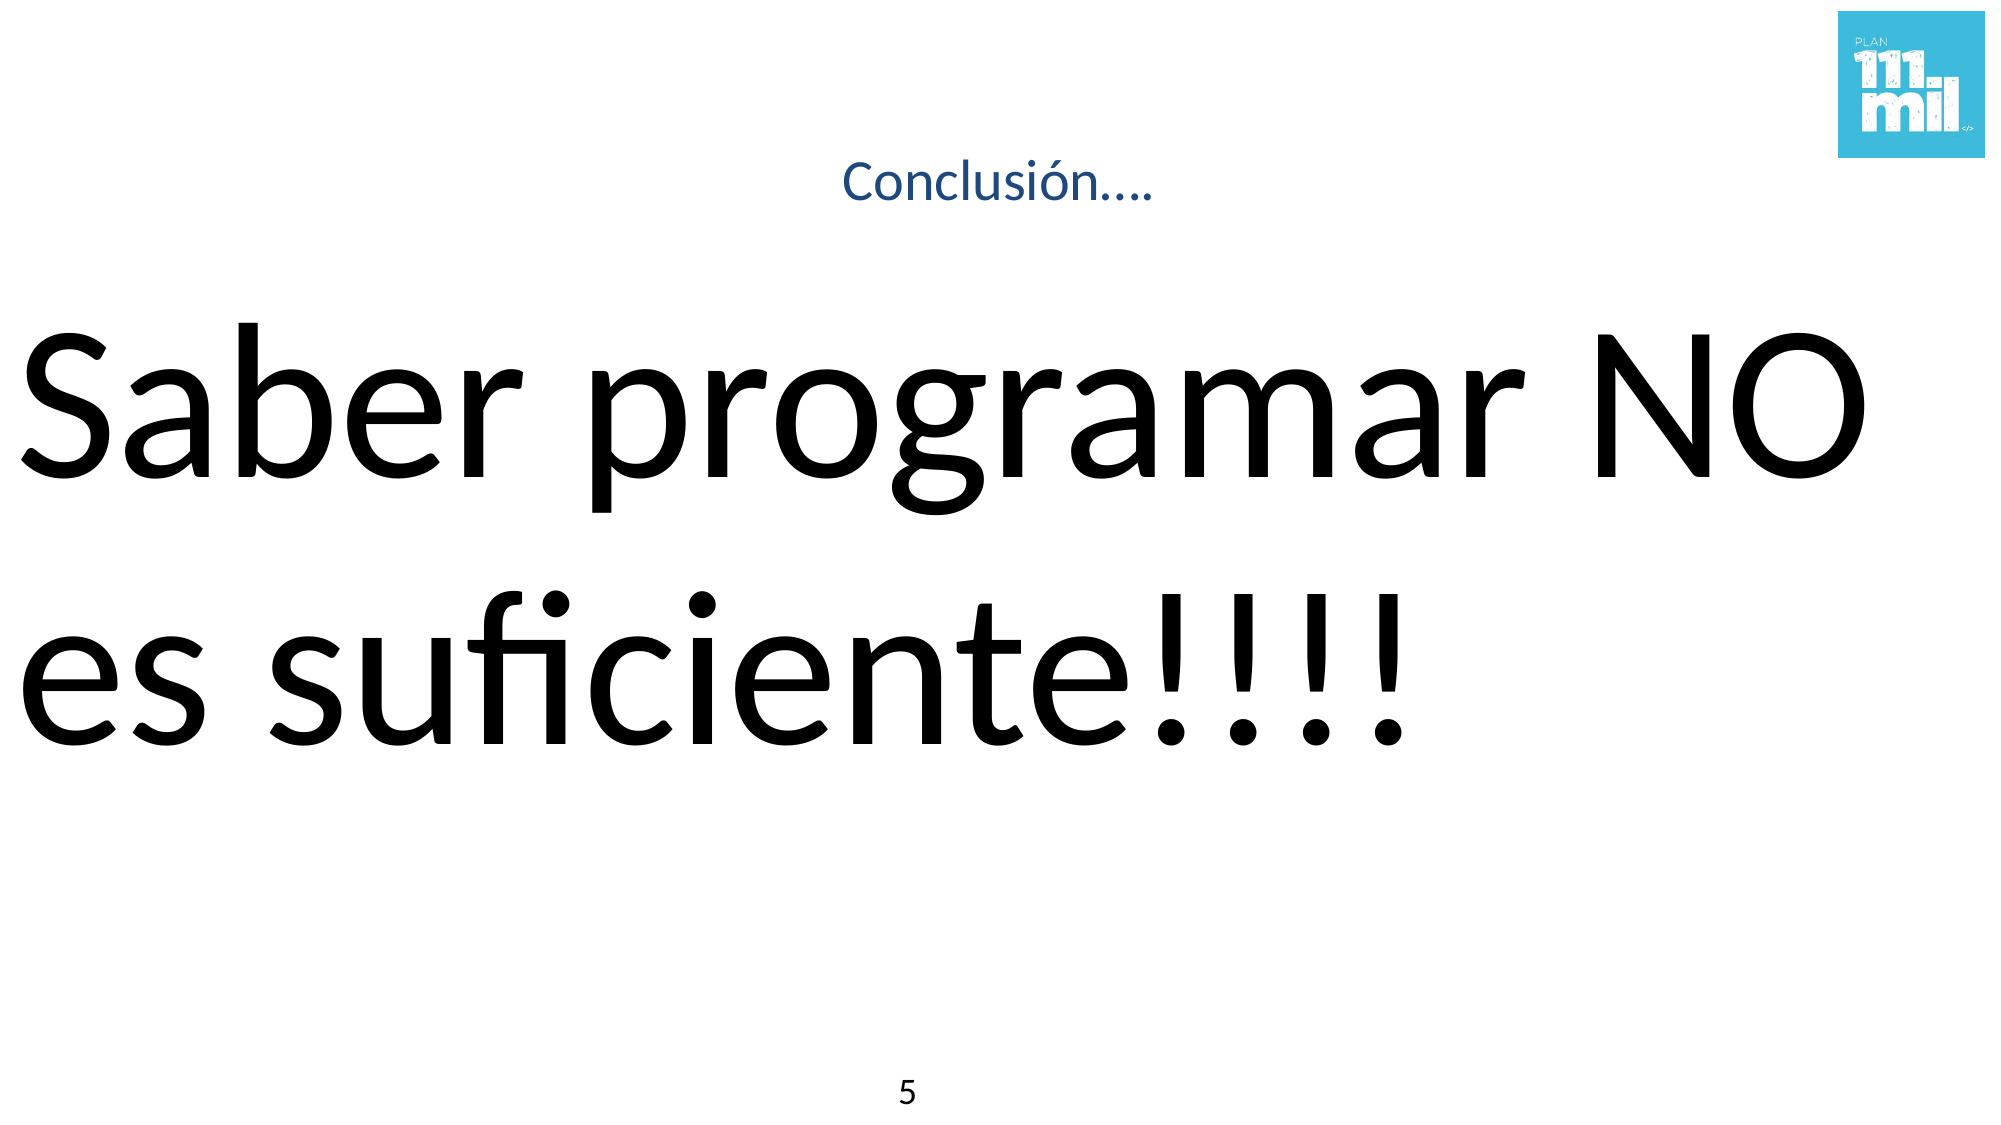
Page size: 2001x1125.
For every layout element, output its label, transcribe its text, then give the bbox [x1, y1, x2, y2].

title Conclusión…. [15, 141, 1984, 213]
list Saber programar NO es suficiente!!!! [15, 255, 1984, 1083]
picture [1838, 11, 1985, 158]
